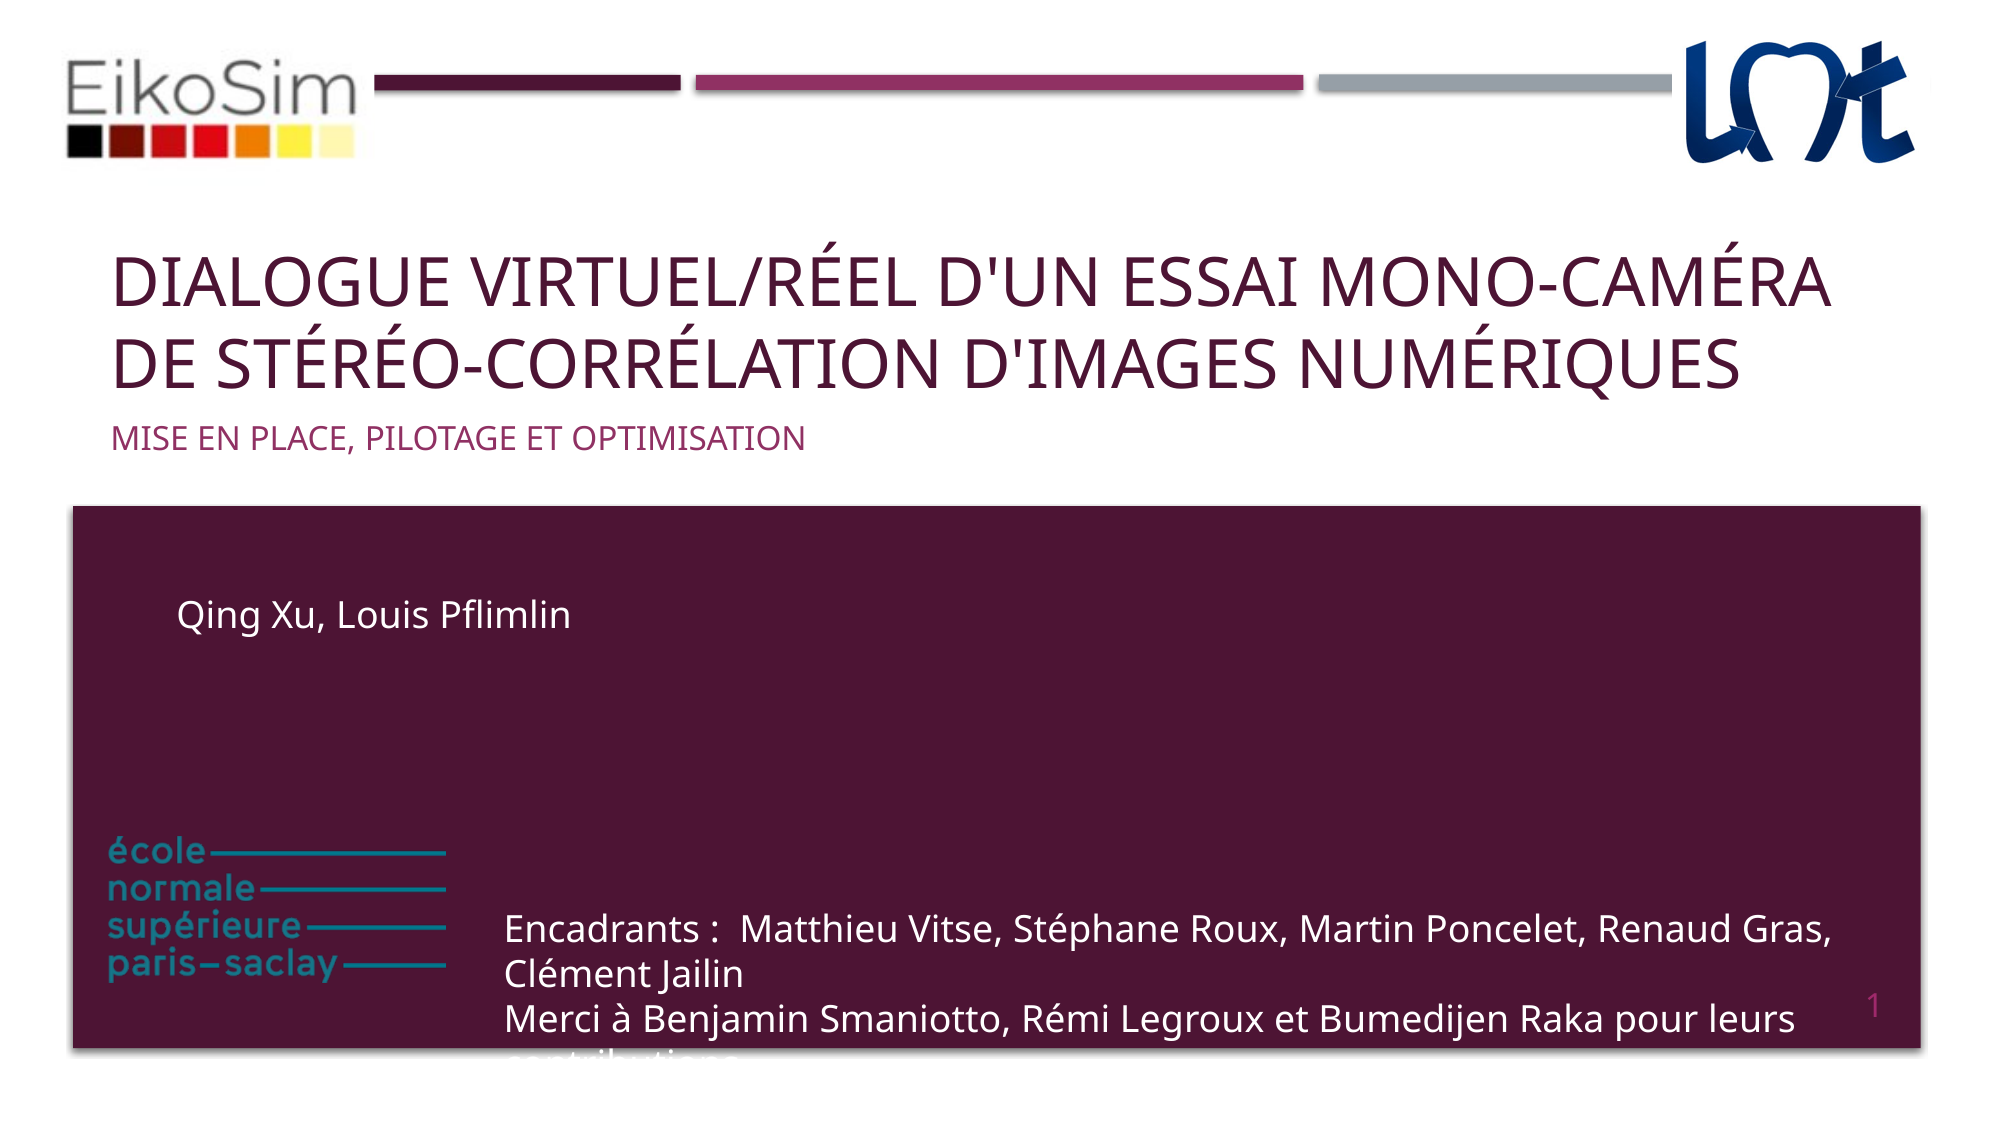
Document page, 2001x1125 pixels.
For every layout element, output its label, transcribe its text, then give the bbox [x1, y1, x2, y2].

subtitle MISE EN PLACE, PILOTAGE ET OPTIMISATION [95, 409, 1899, 507]
title Dialogue virtuel/réel d'un essai mono-caméra de stéréo-corrélation d'images numériques [95, 167, 1899, 409]
picture [1672, 30, 1935, 177]
text_box Encadrants : Matthieu Vitse, Stéphane Roux, Martin Poncelet, Renaud Gras, Clément Jailin Merci à Benjamin Smaniotto, Rémi Legroux et Bumedijen Raka pour leurs contributions [488, 896, 1899, 1092]
picture [32, 29, 375, 204]
text_box Qing Xu, Louis Pflimlin [143, 583, 606, 644]
picture [107, 835, 447, 983]
